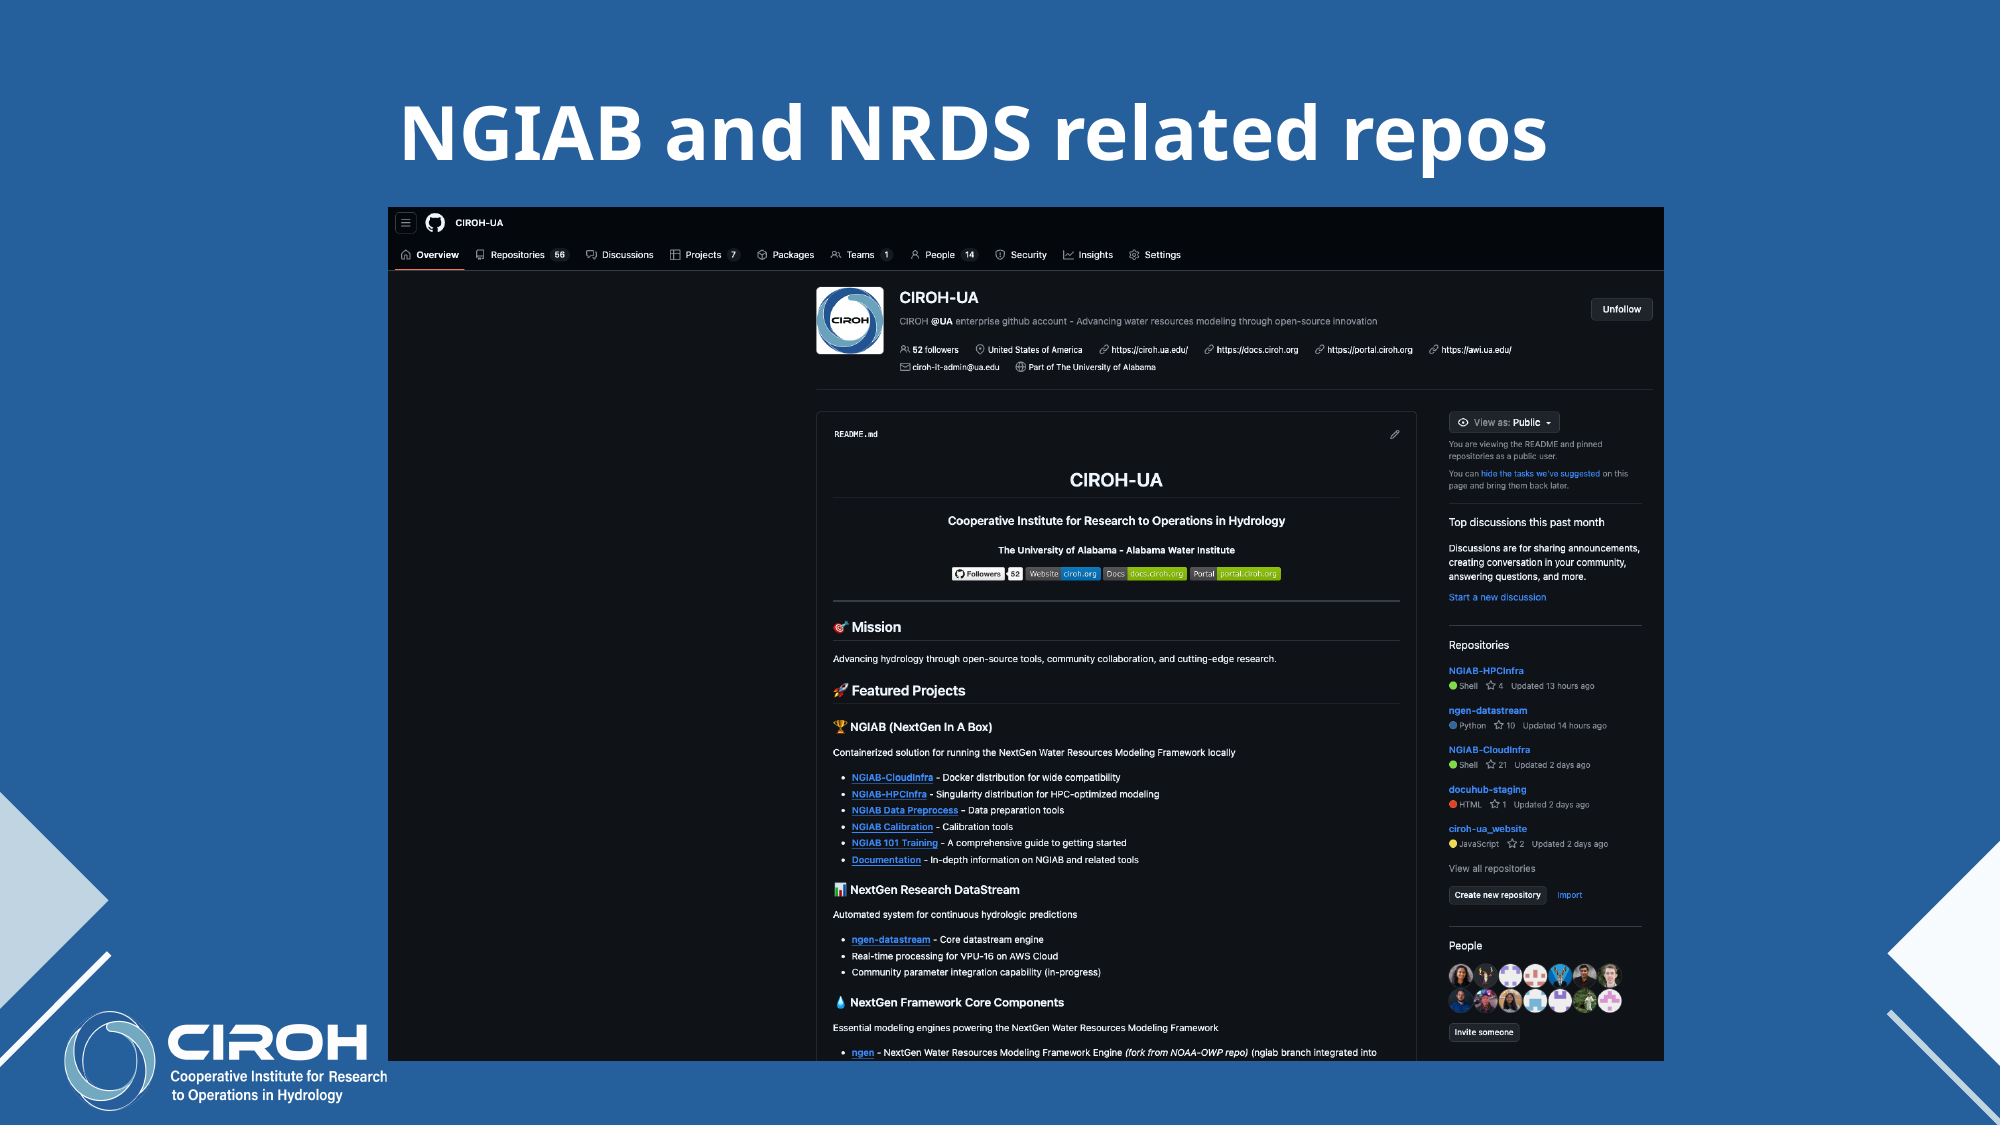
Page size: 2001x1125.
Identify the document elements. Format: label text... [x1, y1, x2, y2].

text_box [0, 791, 109, 1009]
text_box [64, 1011, 387, 1111]
picture [387, 207, 1664, 1062]
text_box [1887, 840, 2000, 1066]
text_box NGIAB and NRDS related repos [107, 49, 1842, 176]
